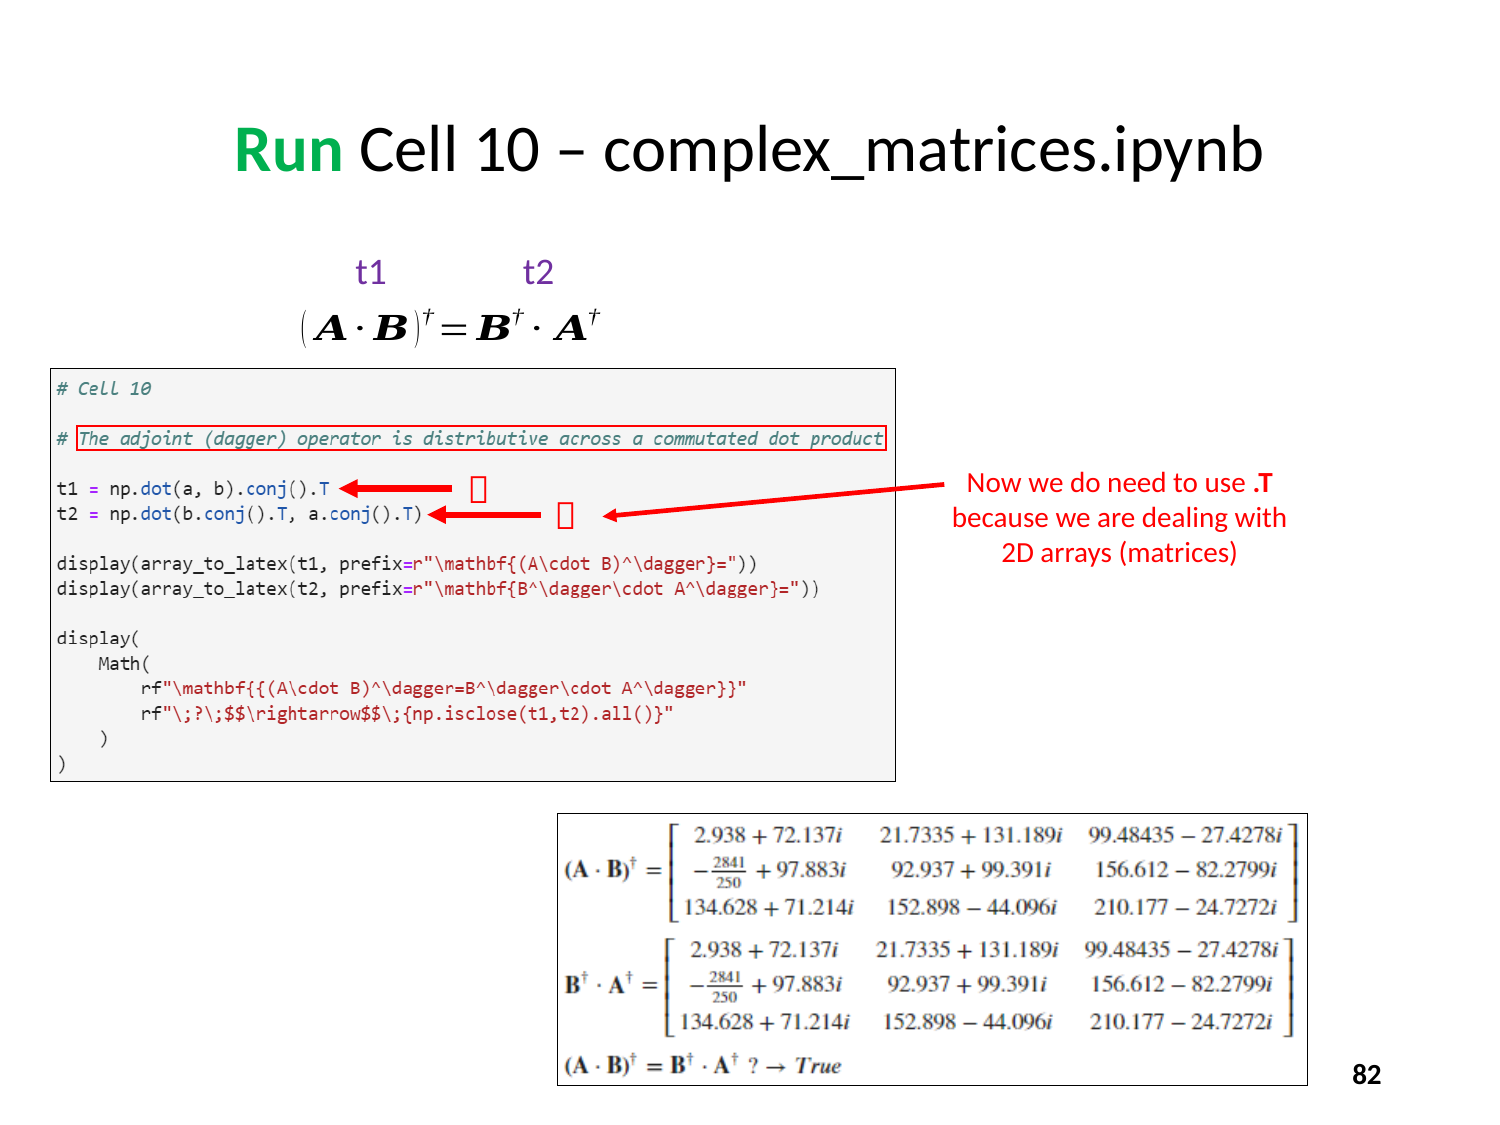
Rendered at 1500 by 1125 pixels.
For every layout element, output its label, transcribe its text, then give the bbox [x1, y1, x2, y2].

picture [557, 813, 1308, 1086]
picture [50, 368, 896, 782]
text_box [338, 458, 516, 519]
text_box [602, 484, 945, 517]
title Run Cell 10 – complex_matrices.ipynb [103, 59, 1397, 241]
text_box t2 [504, 239, 573, 299]
slide_number 82 [1059, 1042, 1397, 1103]
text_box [427, 484, 603, 545]
text_box Now we do need to use .T because we are dealing with 2D arrays (matrices) [920, 455, 1320, 576]
text_box t1 [336, 239, 406, 299]
